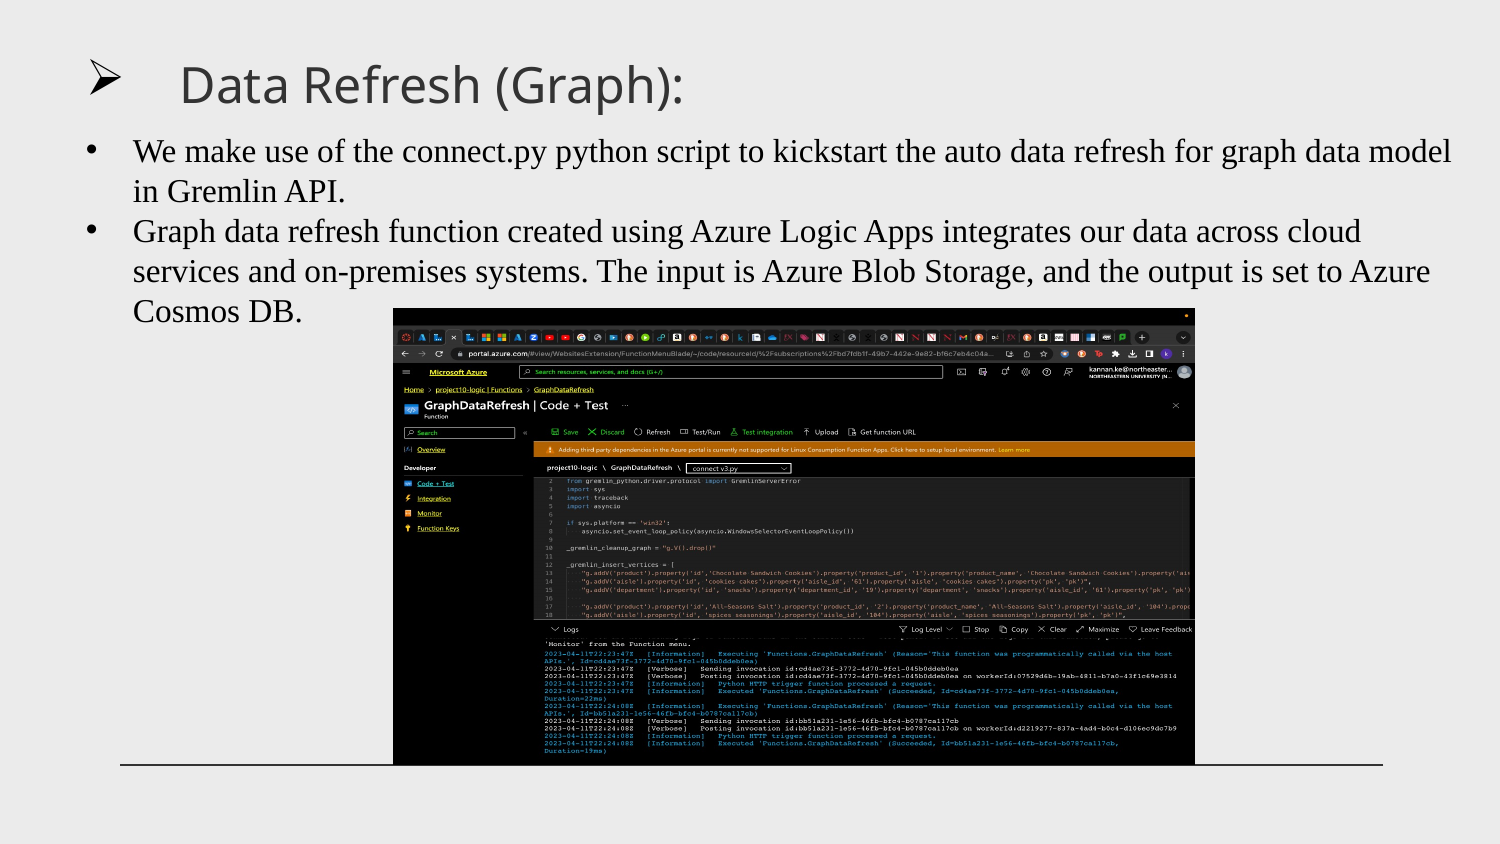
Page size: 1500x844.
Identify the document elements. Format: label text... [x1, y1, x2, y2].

text_box Data Refresh (Graph): [71, 46, 1002, 122]
text_box We make use of the connect.py python script to kickstart the auto data refresh for graph data model in Gremlin API. Graph data refresh function created using Azure Logic Apps integrates our data across cloud services and on-premises systems. The input is Azure Blob Storage, and the output is set to Azure Cosmos DB. [71, 122, 1478, 377]
picture [393, 308, 1195, 765]
